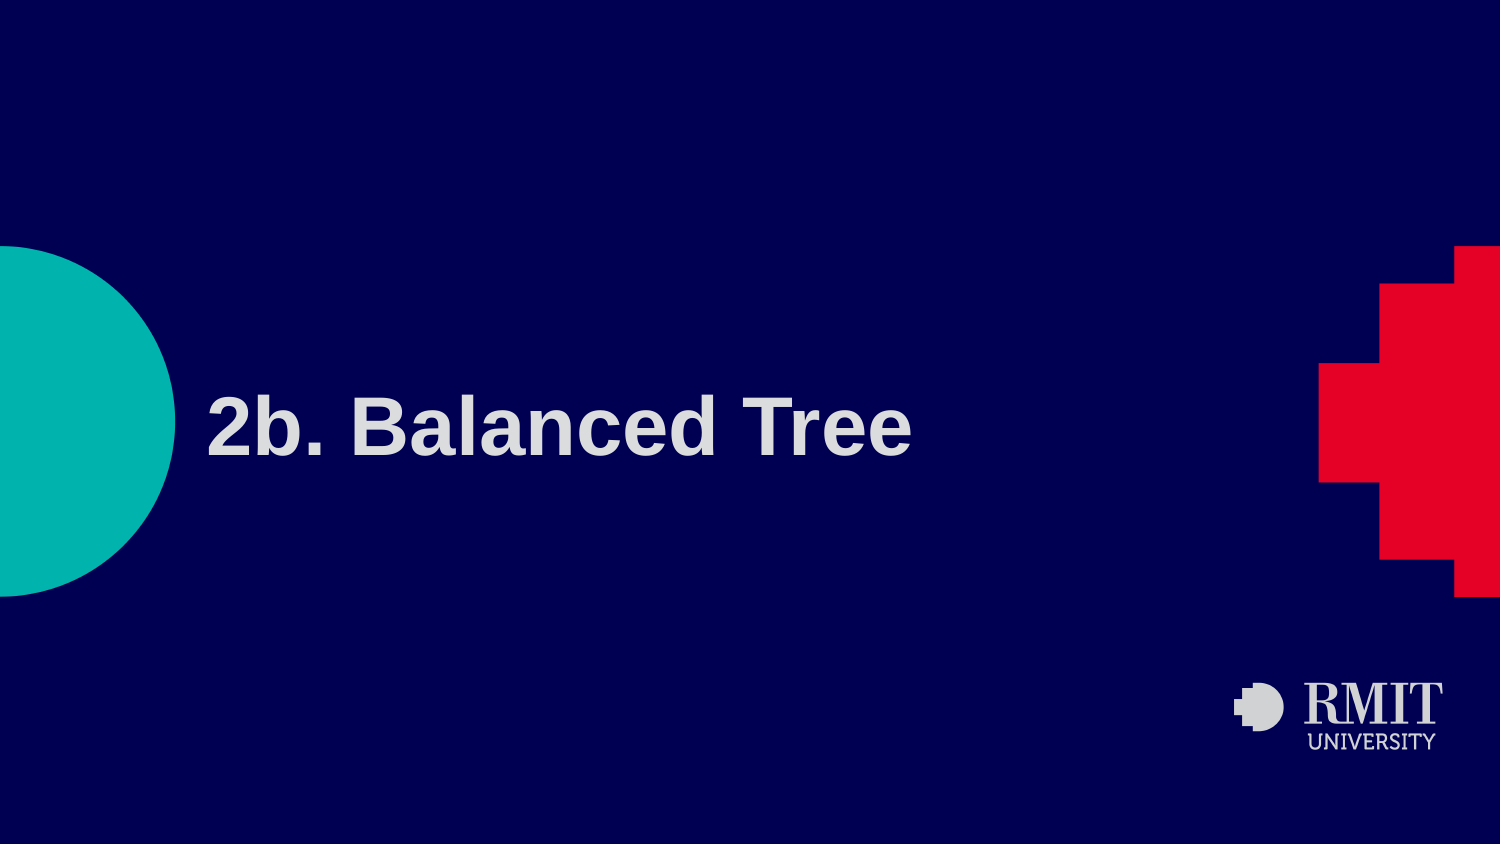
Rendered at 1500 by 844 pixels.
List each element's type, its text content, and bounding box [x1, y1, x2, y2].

title 2b. Balanced Tree [191, 305, 1297, 539]
picture [0, 0, 1500, 844]
